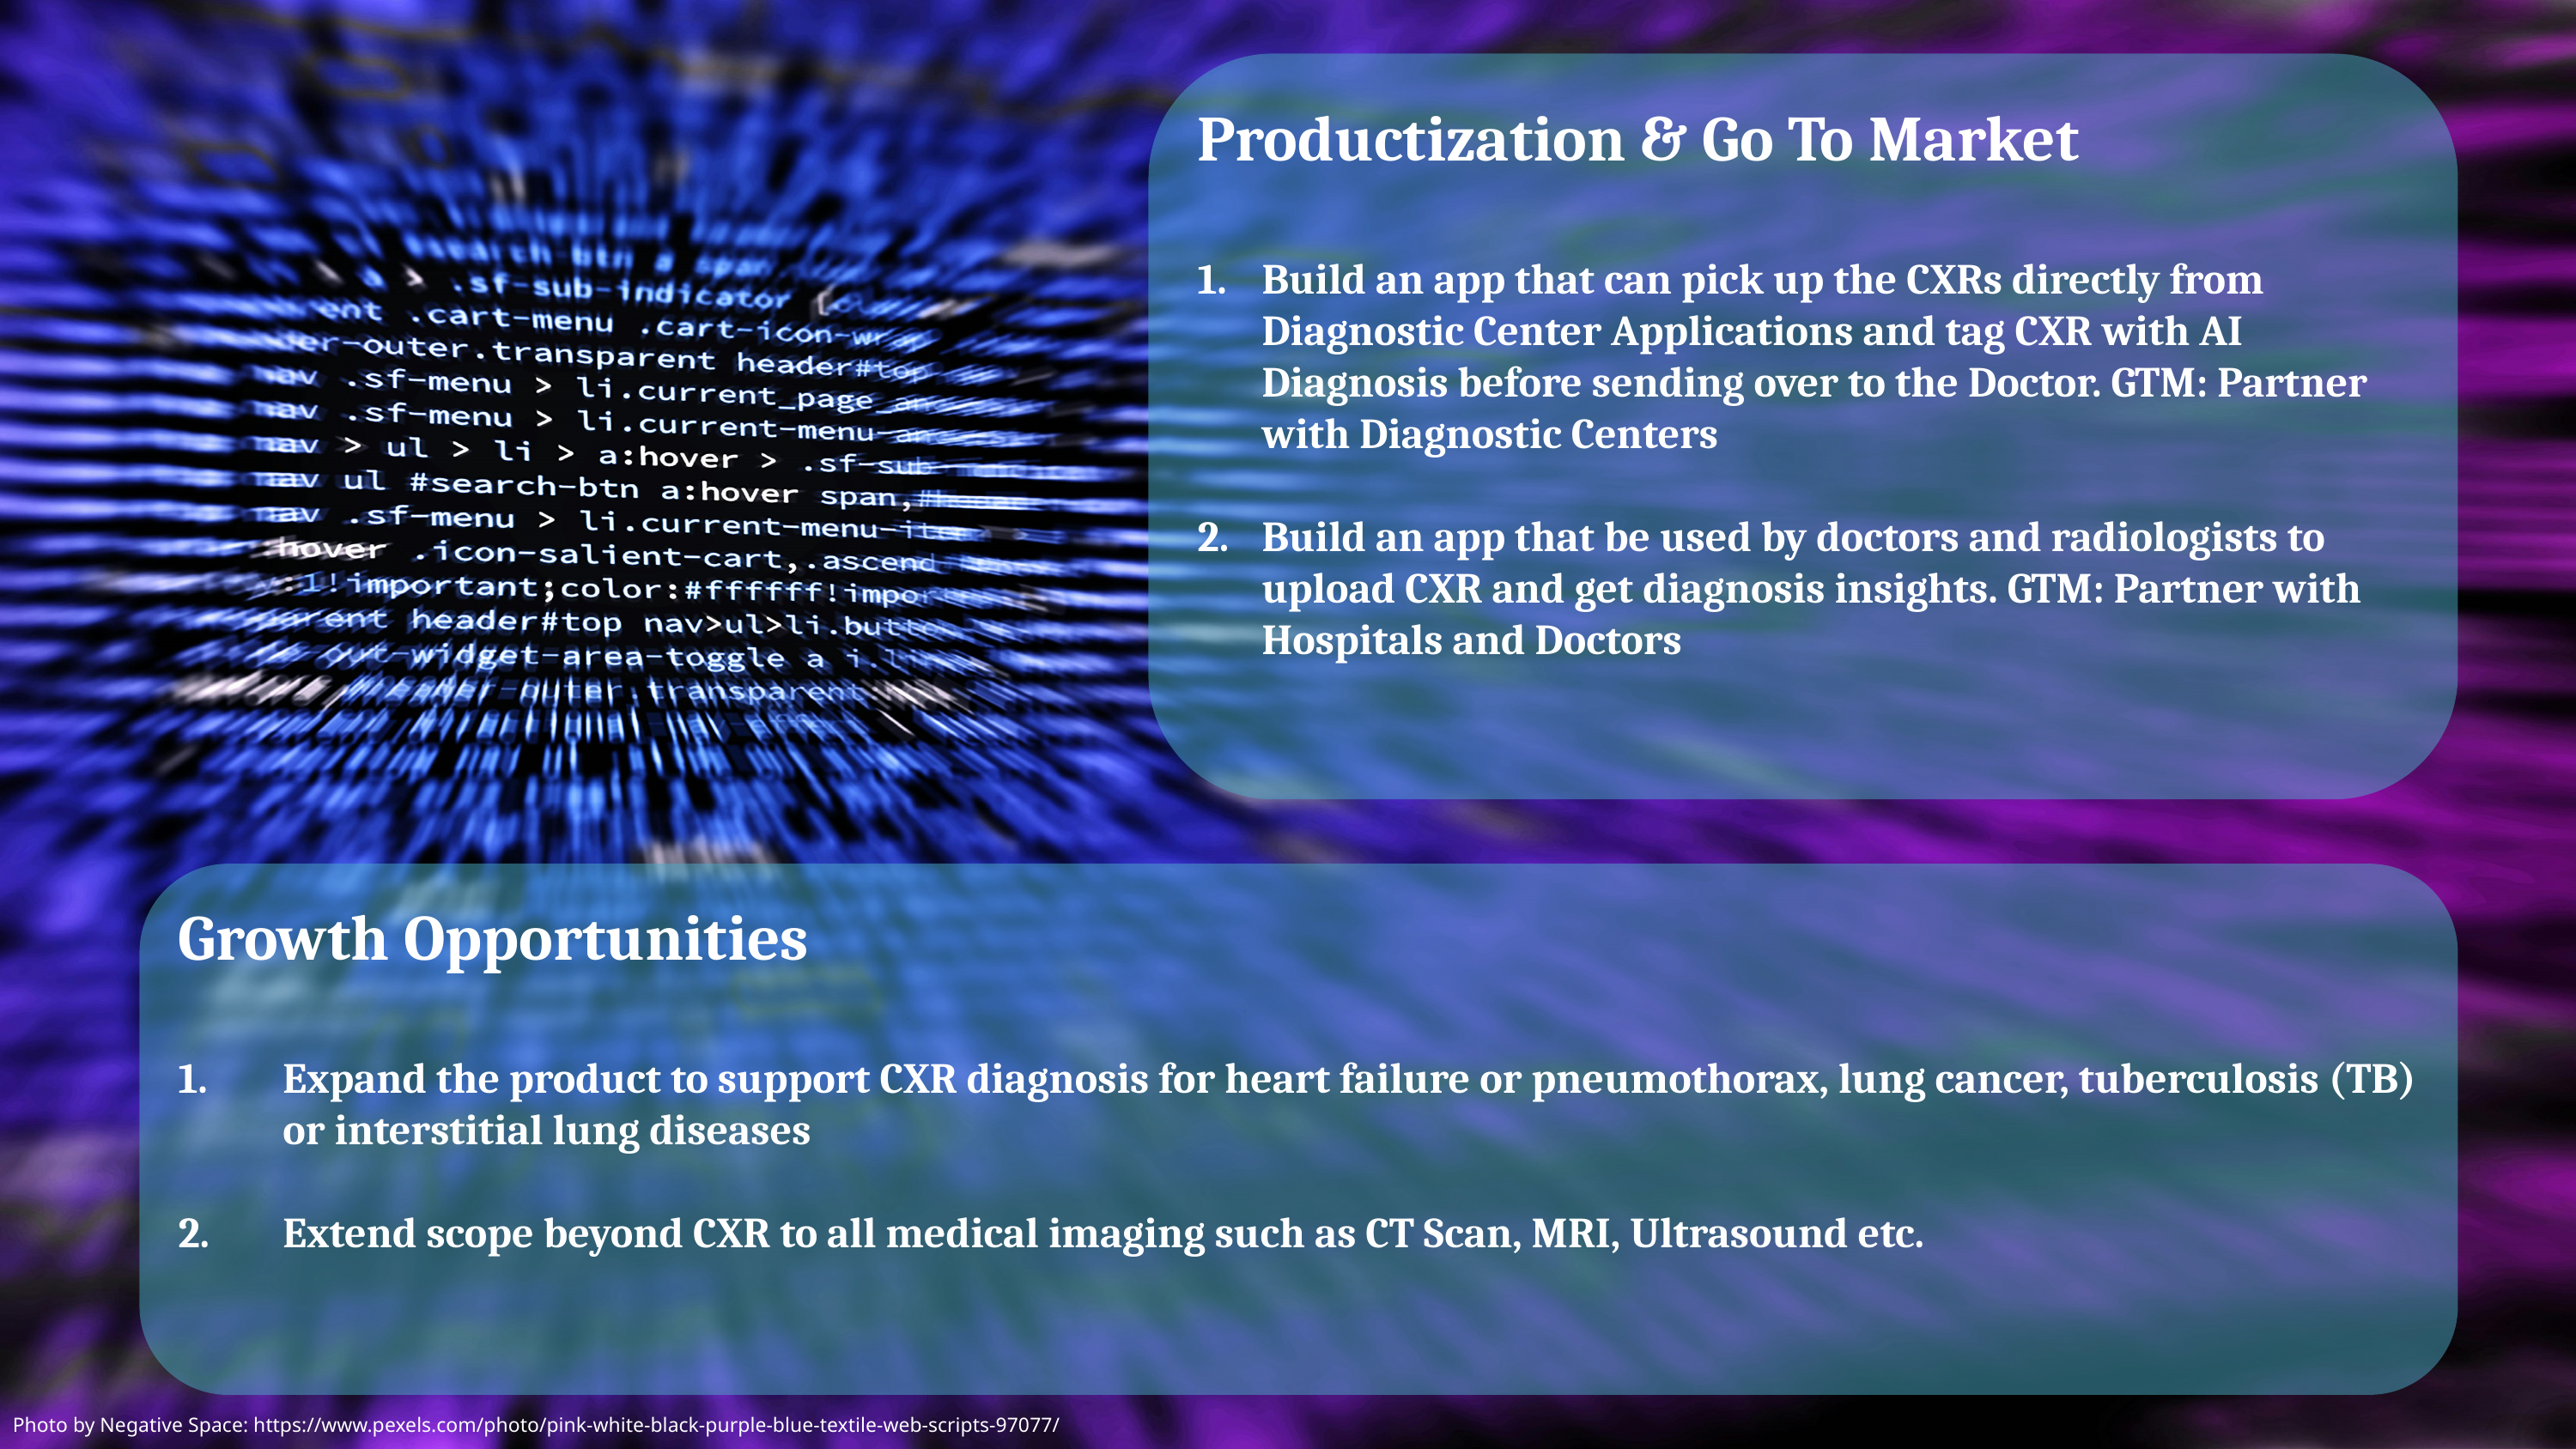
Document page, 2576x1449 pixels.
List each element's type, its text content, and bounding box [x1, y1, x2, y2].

text_box Productization & Go To Market Build an app that can pick up the CXRs directly from Diagnostic Center Applications and tag CXR with AI Diagnosis before sending over to the Doctor. GTM: Partner with Diagnostic Centers Build an app that be used by doctors and radiologists to upload CXR and get diagnosis insights. GTM: Partner with Hospitals and Doctors [1146, 52, 2460, 802]
text_box Photo by Negative Space: https://www.pexels.com/photo/pink-white-black-purple-blue-textile-web-scripts-97077/ [0, 1406, 2572, 1443]
text_box Growth Opportunities Expand the product to support CXR diagnosis for heart failure or pneumothorax, lung cancer, tuberculosis (TB) or interstitial lung diseases Extend scope beyond CXR to all medical imaging such as CT Scan, MRI, Ultrasound etc. [137, 862, 2460, 1397]
picture [0, 0, 2576, 1449]
